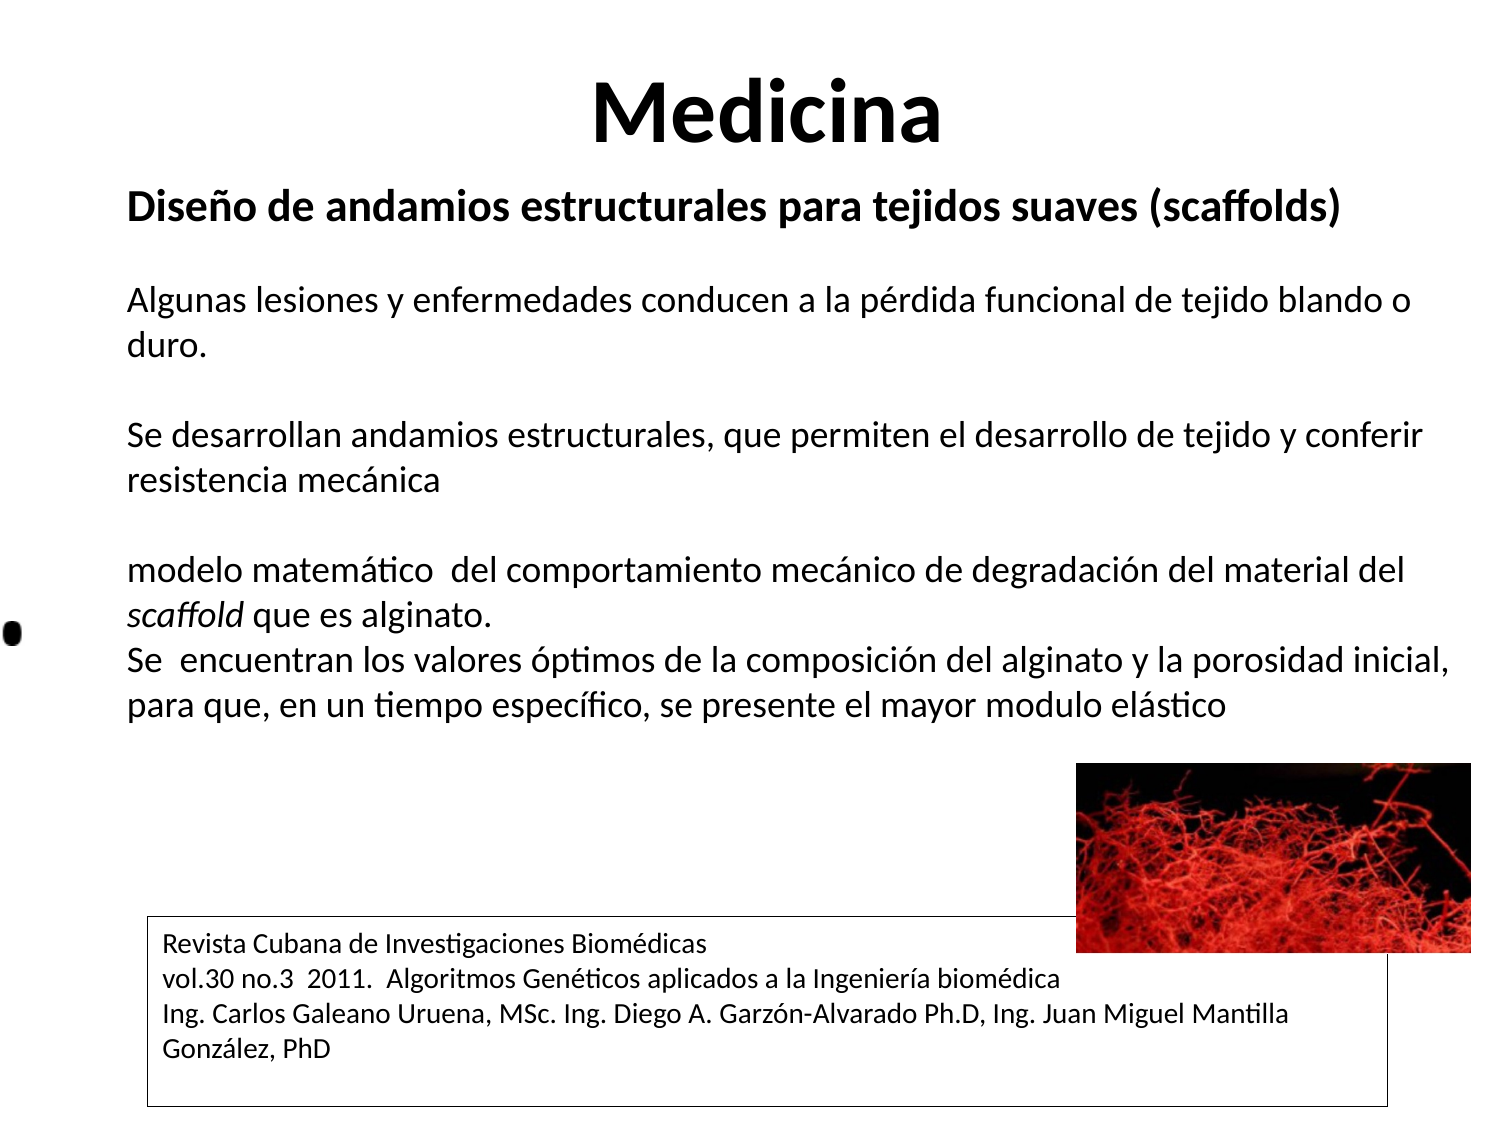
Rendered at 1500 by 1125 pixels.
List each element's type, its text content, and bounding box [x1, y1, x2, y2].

picture [1076, 763, 1471, 955]
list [0, 620, 26, 647]
subtitle Medicina [242, 42, 1293, 167]
text_box Diseño de andamios estructurales para tejidos suaves (scaffolds) Algunas lesiones y enfermedades conducen a la pérdida funcional de tejido blando o duro. Se desarrollan andamios estructurales, que permiten el desarrollo de tejido y conferir resistencia mecánica modelo matemático del comportamiento mecánico de degradación del material del scaffold que es alginato. Se encuentran los valores óptimos de la composición del alginato y la porosidad inicial, para que, en un tiempo específico, se presente el mayor modulo elástico [112, 167, 1471, 733]
text_box Revista Cubana de Investigaciones Biomédicas vol.30 no.3 2011. Algoritmos Genéticos aplicados a la Ingeniería biomédica Ing. Carlos Galeano Uruena, MSc. Ing. Diego A. Garzón-Alvarado Ph.D, Ing. Juan Miguel Mantilla González, PhD [147, 916, 1388, 1107]
